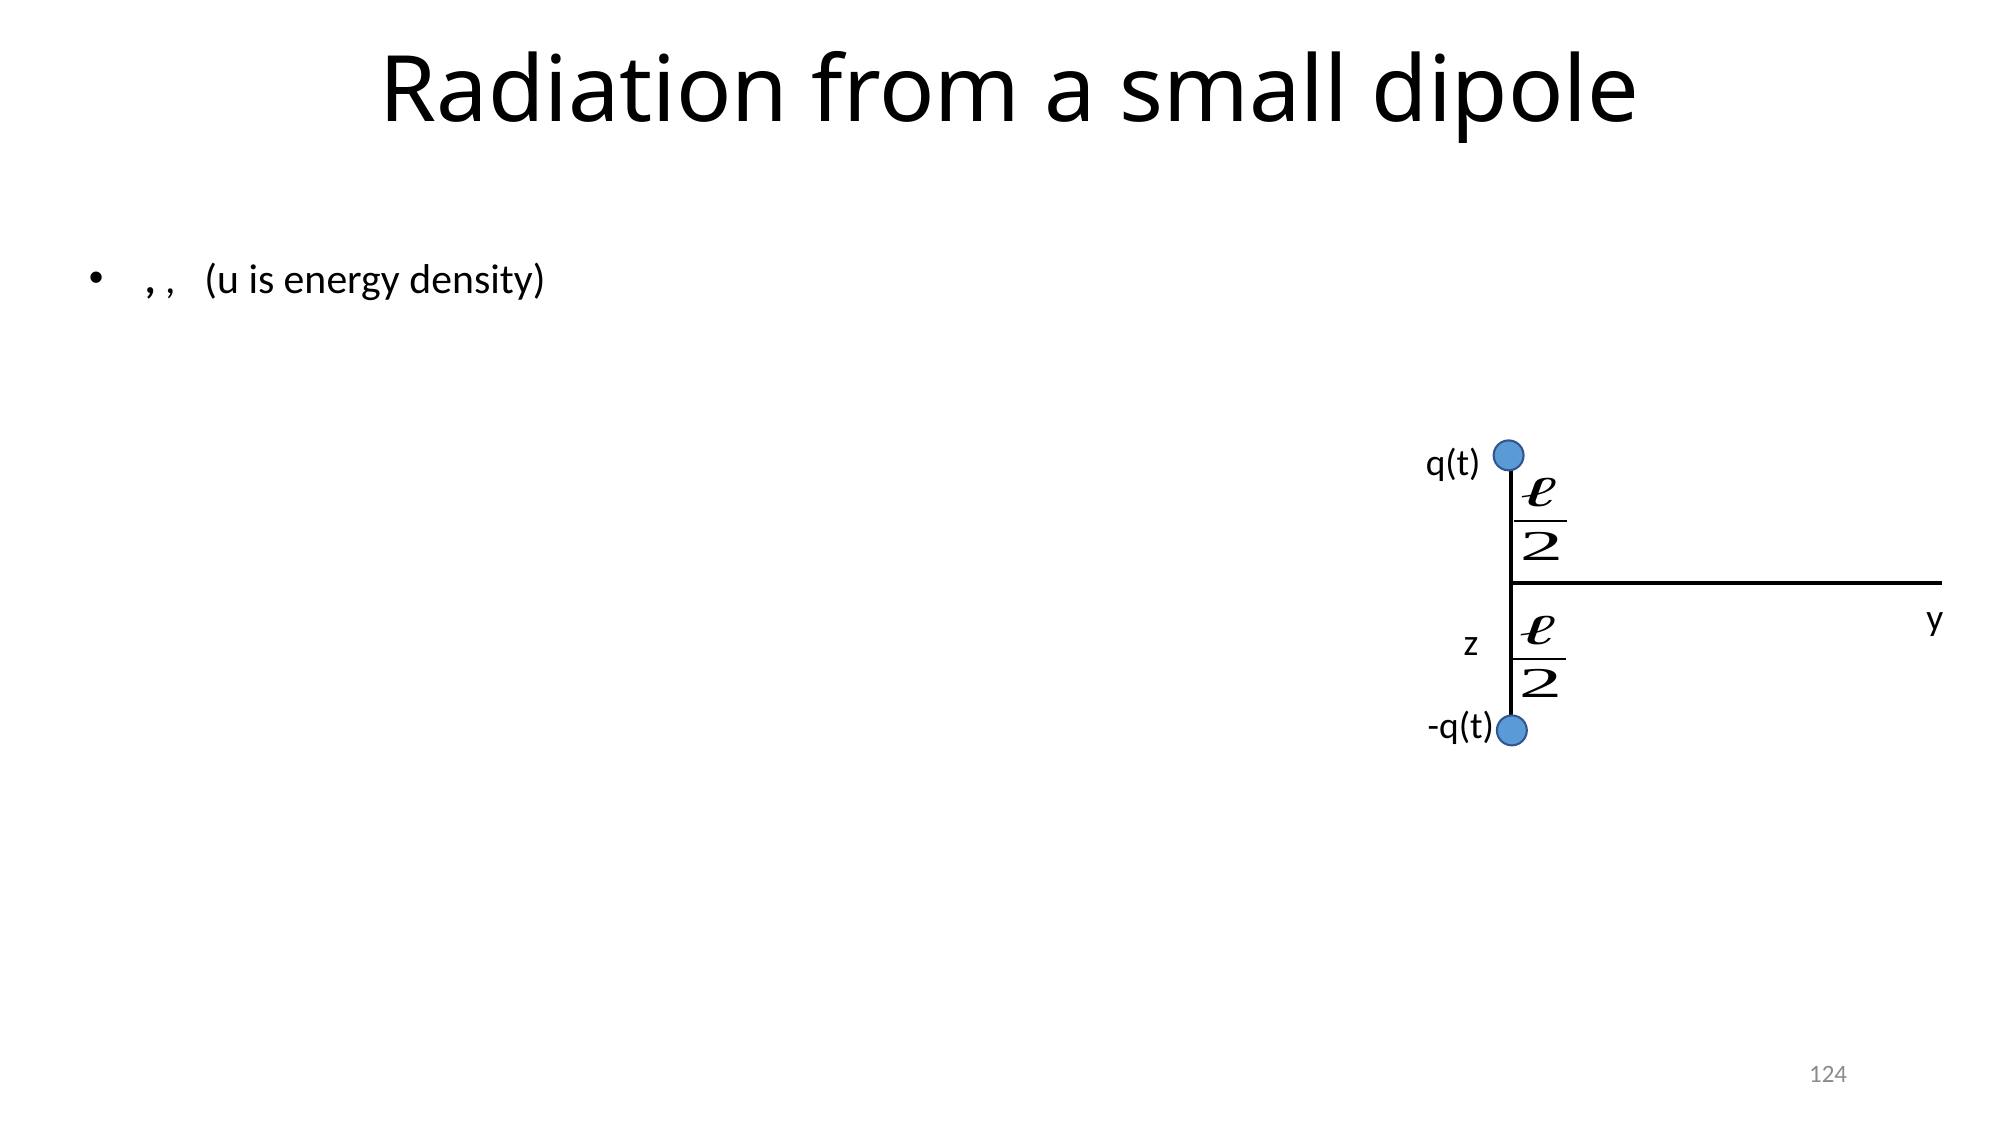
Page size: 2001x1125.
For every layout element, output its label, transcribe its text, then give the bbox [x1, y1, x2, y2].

slide_number 124 [1412, 1042, 1863, 1103]
title Radiation from a small dipole [45, 29, 1975, 155]
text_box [1404, 430, 1961, 755]
